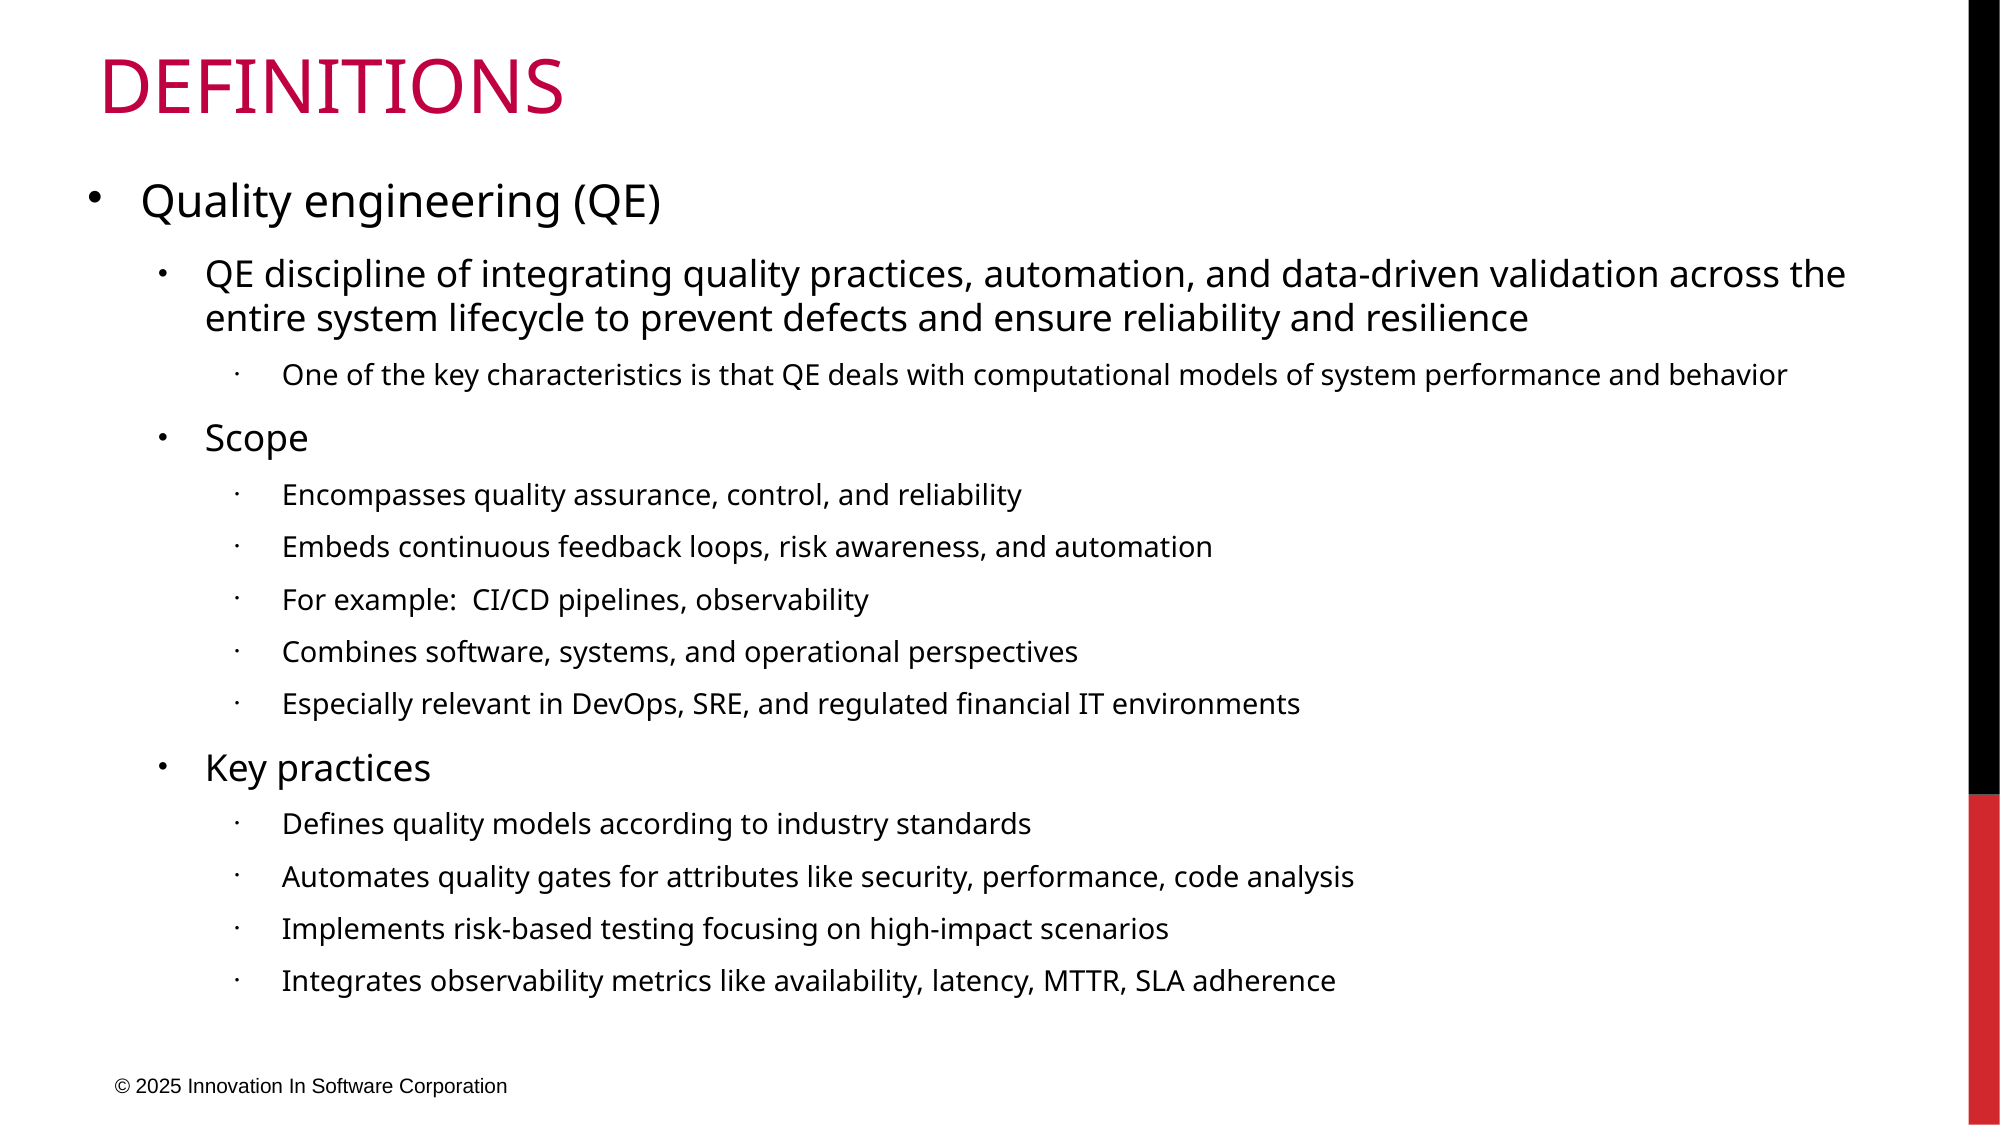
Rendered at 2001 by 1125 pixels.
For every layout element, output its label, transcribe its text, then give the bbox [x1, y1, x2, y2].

footer © 2025 Innovation In Software Corporation [99, 1065, 850, 1112]
title definitions [98, 23, 1413, 143]
list Quality engineering (QE) QE discipline of integrating quality practices, automation, and data-driven validation across the entire system lifecycle to prevent defects and ensure reliability and resilience One of the key characteristics is that QE deals with computational models of system performance and behavior Scope Encompasses quality assurance, control, and reliability Embeds continuous feedback loops, risk awareness, and automation For example: CI/CD pipelines, observability Combines software, systems, and operational perspectives Especially relevant in DevOps, SRE, and regulated financial IT environments Key practices Defines quality models according to industry standards Automates quality gates for attributes like security, performance, code analysis Implements risk-based testing focusing on high-impact scenarios Integrates observability metrics like availability, latency, MTTR, SLA adherence [69, 172, 1874, 1001]
